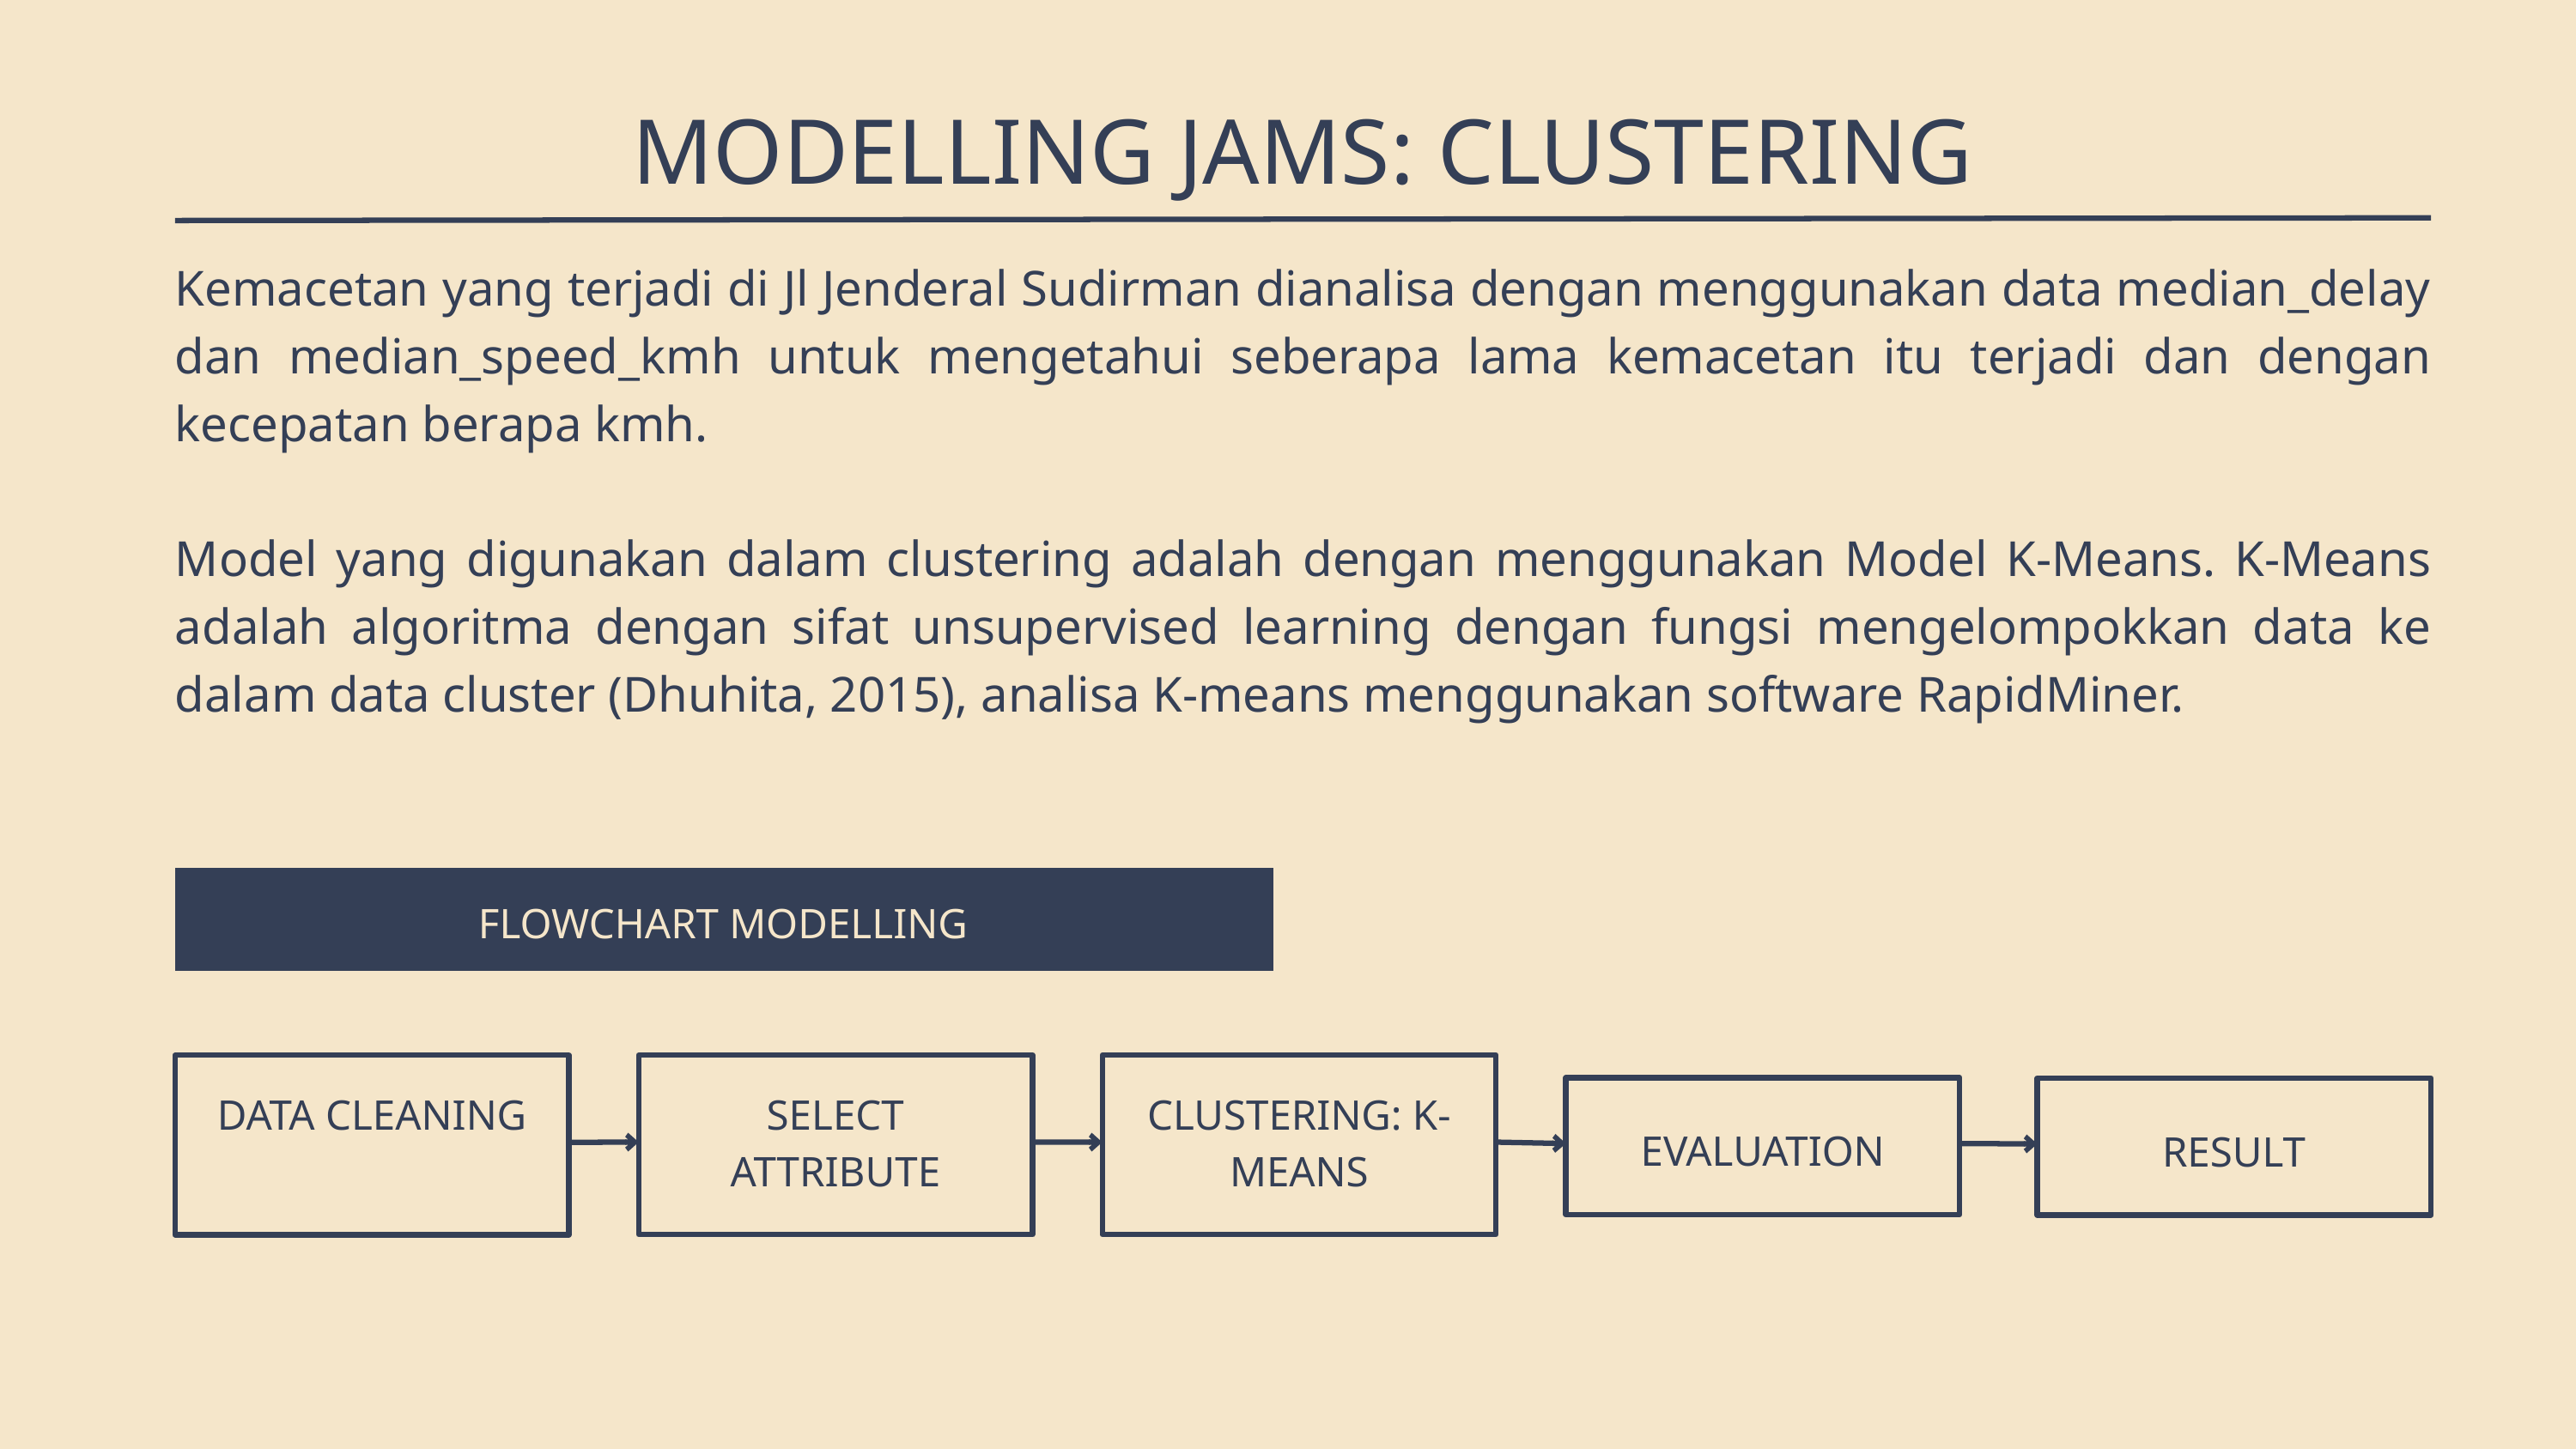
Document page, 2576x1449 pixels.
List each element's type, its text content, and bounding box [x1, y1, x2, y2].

text_box MODELLING JAMS: CLUSTERING [174, 76, 2432, 203]
text_box Kemacetan yang terjadi di Jl Jenderal Sudirman dianalisa dengan menggunakan data median_delay dan median_speed_kmh untuk mengetahui seberapa lama kemacetan itu terjadi dan dengan kecepatan berapa kmh. Model yang digunakan dalam clustering adalah dengan menggunakan Model K-Means. K-Means adalah algoritma dengan sifat unsupervised learning dengan fungsi mengelompokkan data ke dalam data cluster (Dhuhita, 2015), analisa K-means menggunakan software RapidMiner. [174, 248, 2432, 722]
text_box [1565, 1077, 1960, 1216]
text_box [174, 1055, 569, 1235]
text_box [638, 1054, 1033, 1235]
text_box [2037, 1077, 2432, 1216]
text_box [174, 867, 1274, 971]
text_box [1102, 1054, 1497, 1235]
